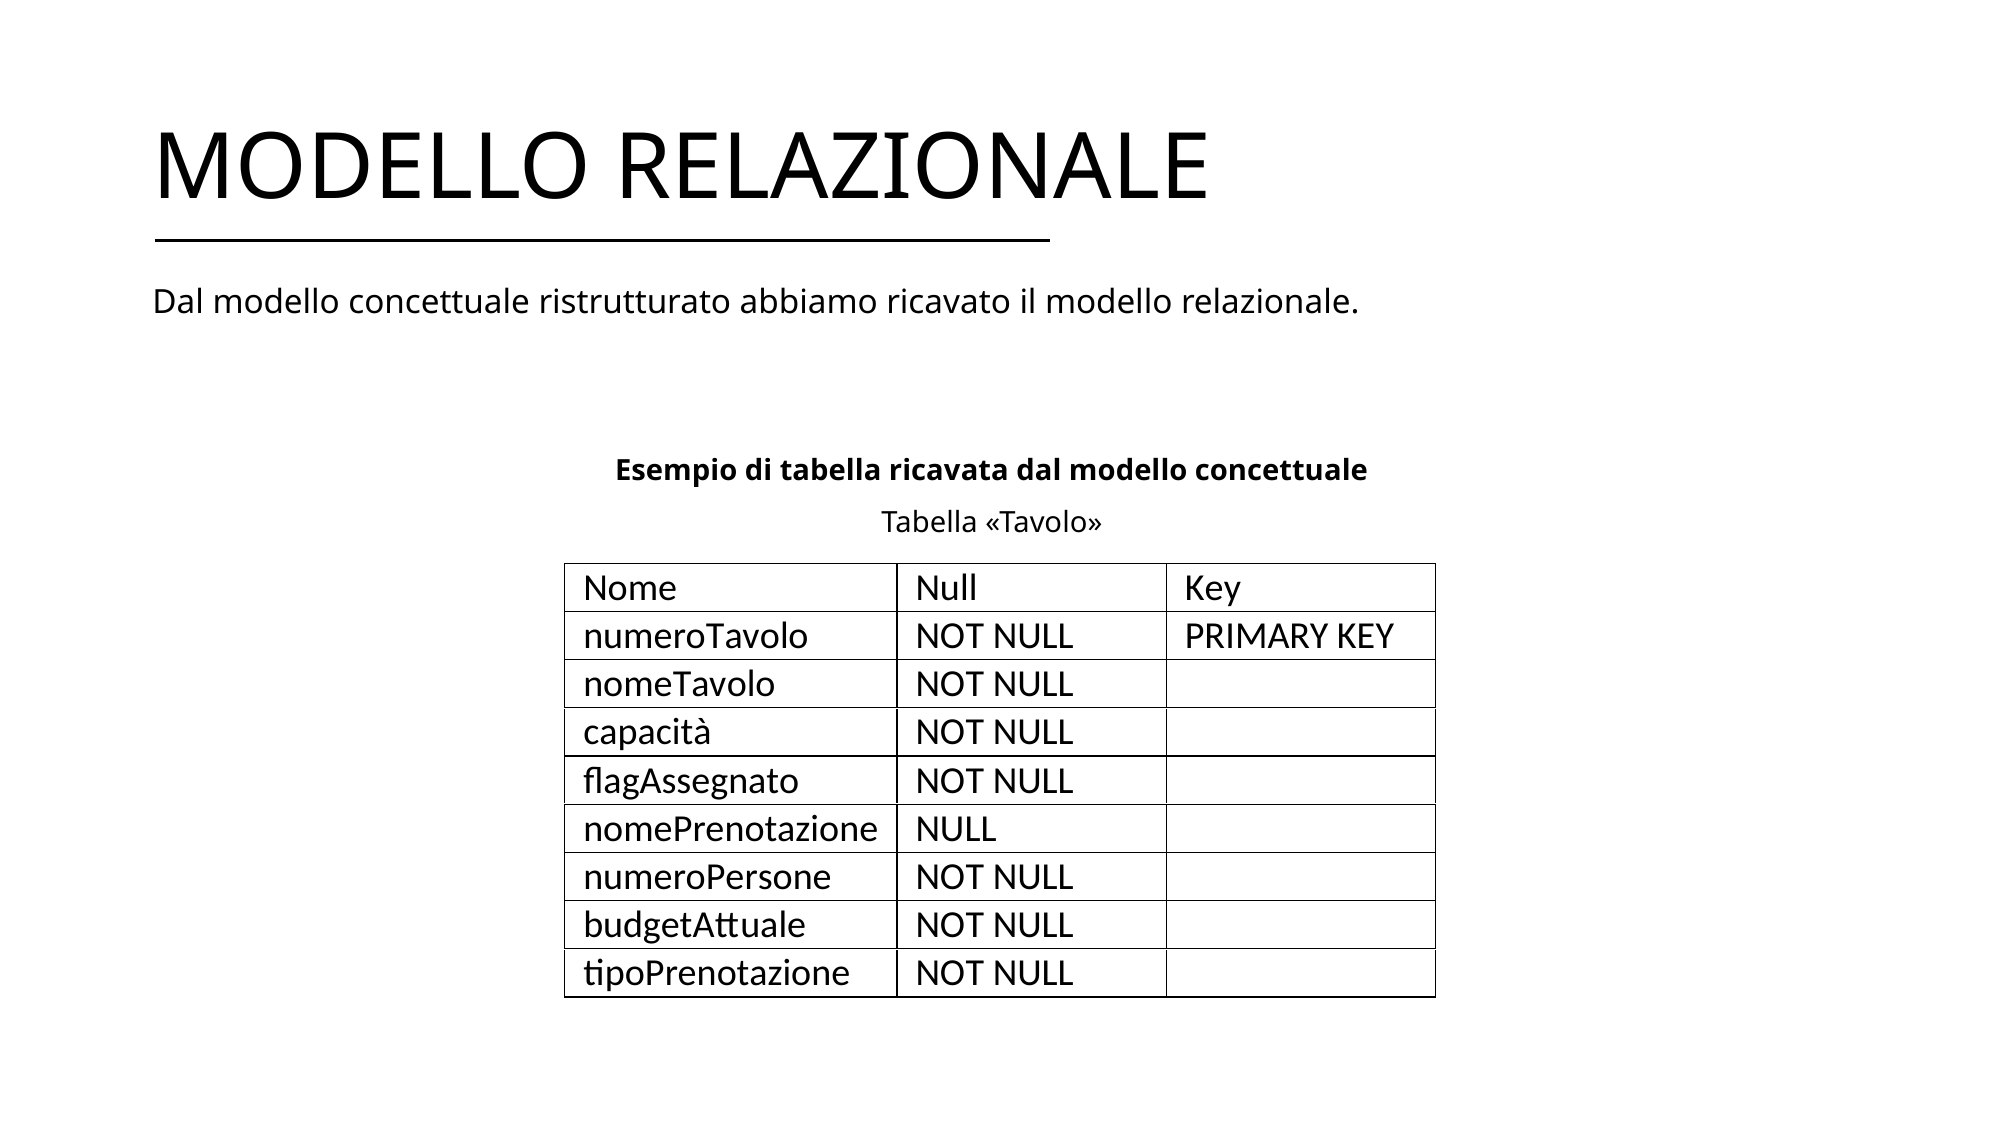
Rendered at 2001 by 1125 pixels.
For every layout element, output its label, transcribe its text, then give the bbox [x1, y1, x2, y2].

list Dal modello concettuale ristrutturato abbiamo ricavato il modello relazionale. Esempio di tabella ricavata dal modello concettuale Tabella «Tavolo» [137, 277, 1847, 500]
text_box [93, 562, 1907, 1076]
title MODELLO RELAZIONALE [137, 59, 1863, 278]
